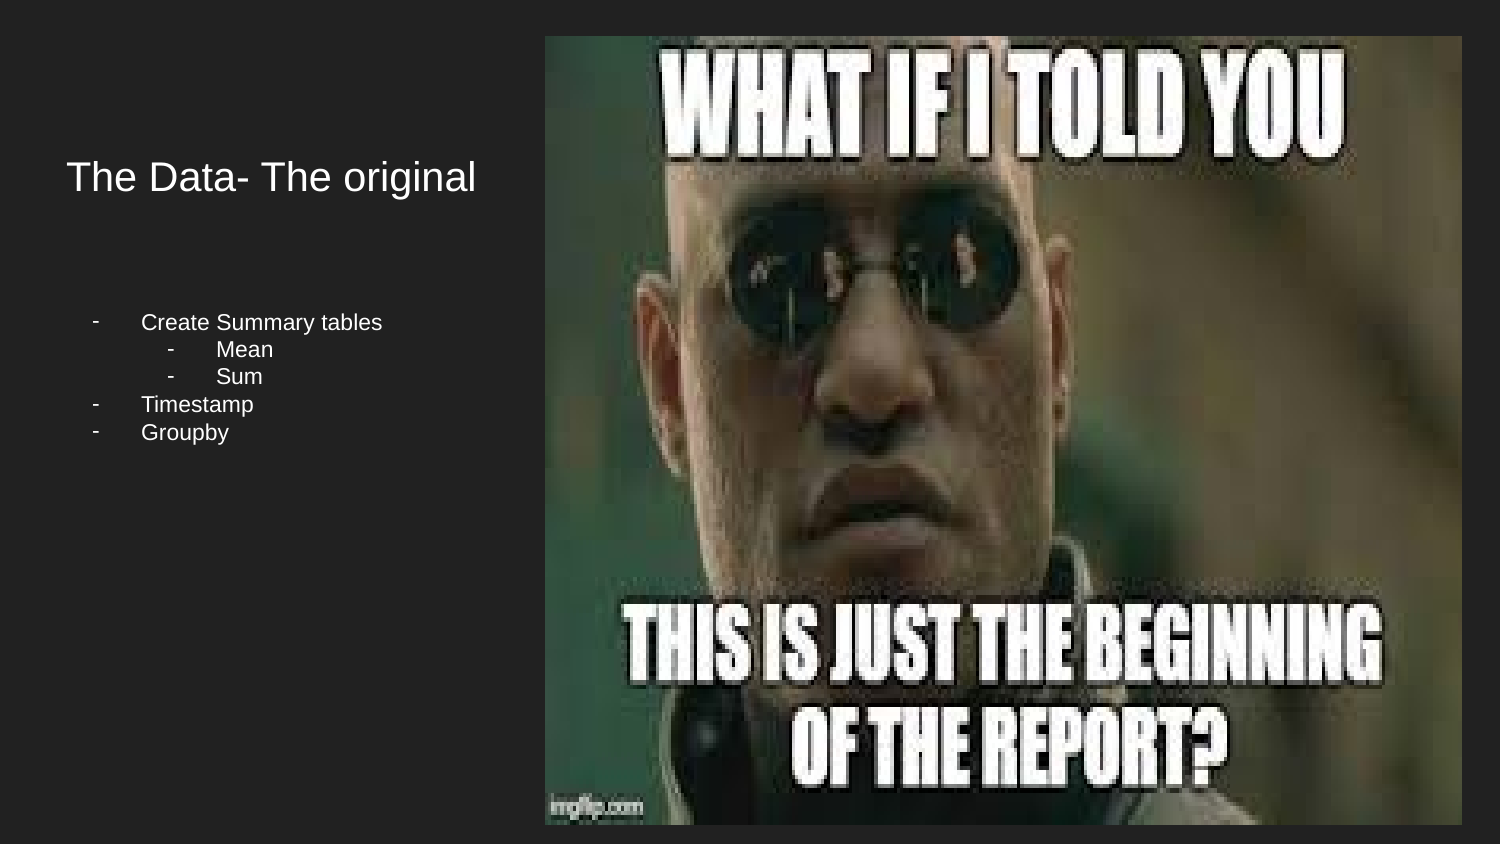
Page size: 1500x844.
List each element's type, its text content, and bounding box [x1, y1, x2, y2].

picture [545, 36, 1462, 825]
list Create Summary tables Mean Sum Timestamp Groupby [51, 227, 512, 750]
title The Data- The original [51, 91, 512, 216]
